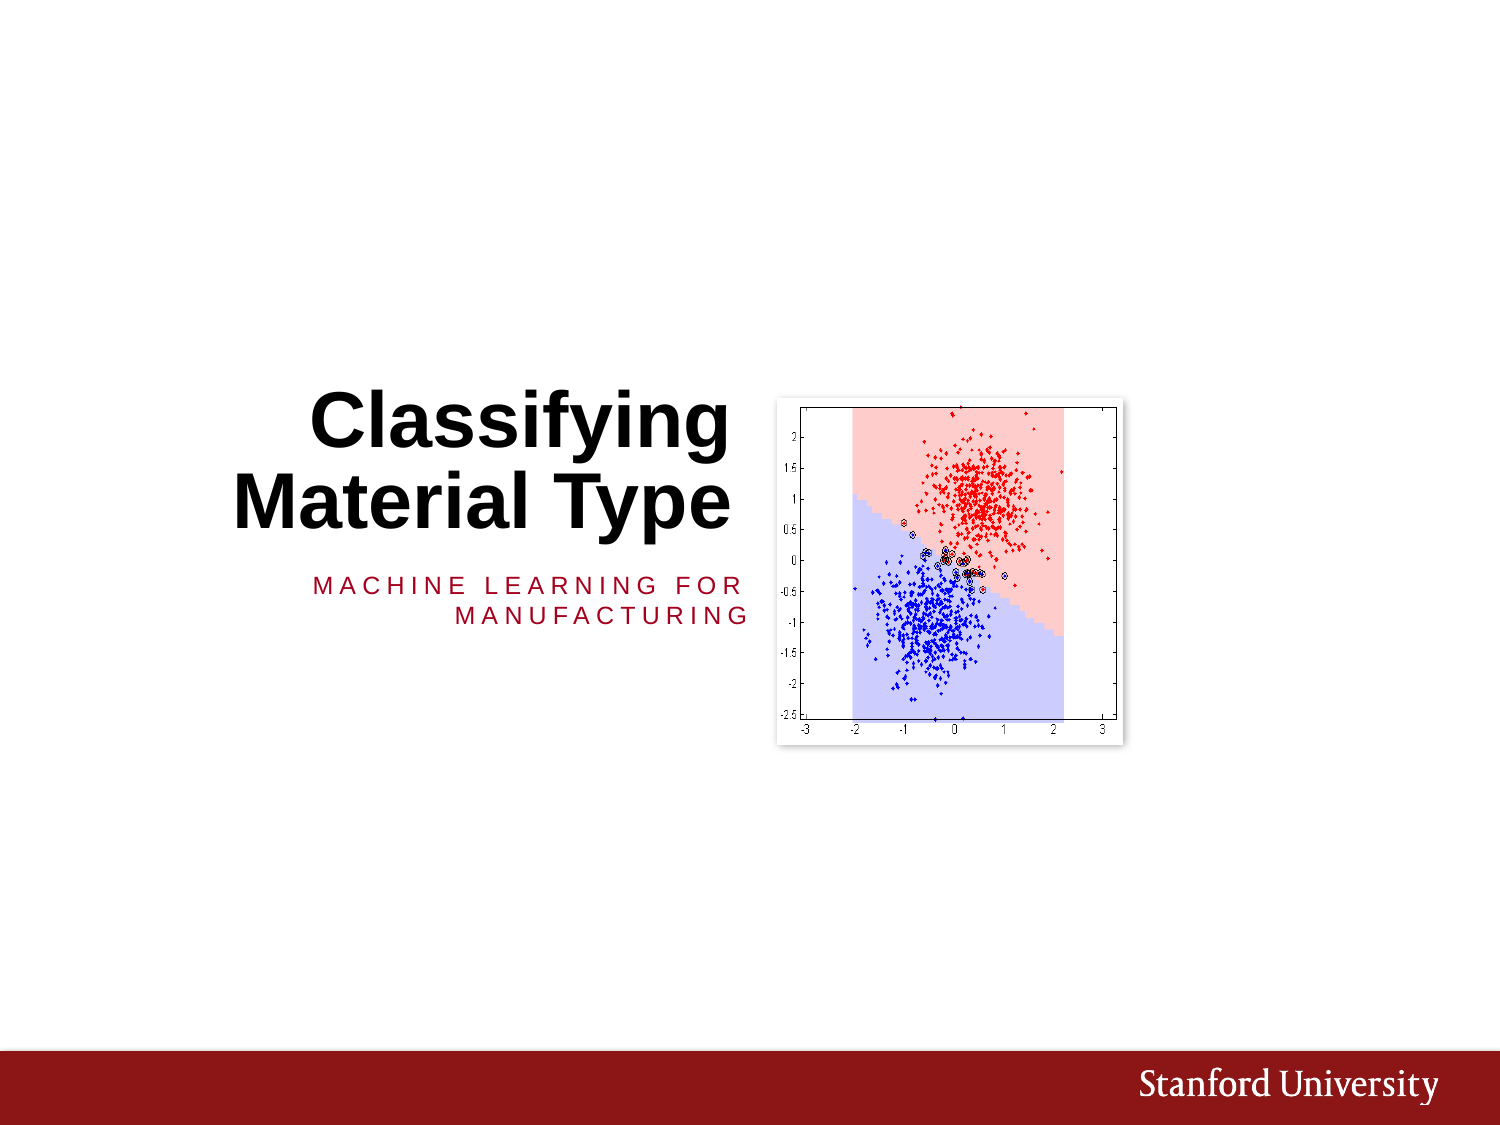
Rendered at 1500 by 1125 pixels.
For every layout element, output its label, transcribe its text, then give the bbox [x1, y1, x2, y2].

picture [776, 398, 1124, 745]
title Classifying Material Type [144, 349, 748, 553]
list Machine Learning For Manufacturing [263, 562, 748, 767]
